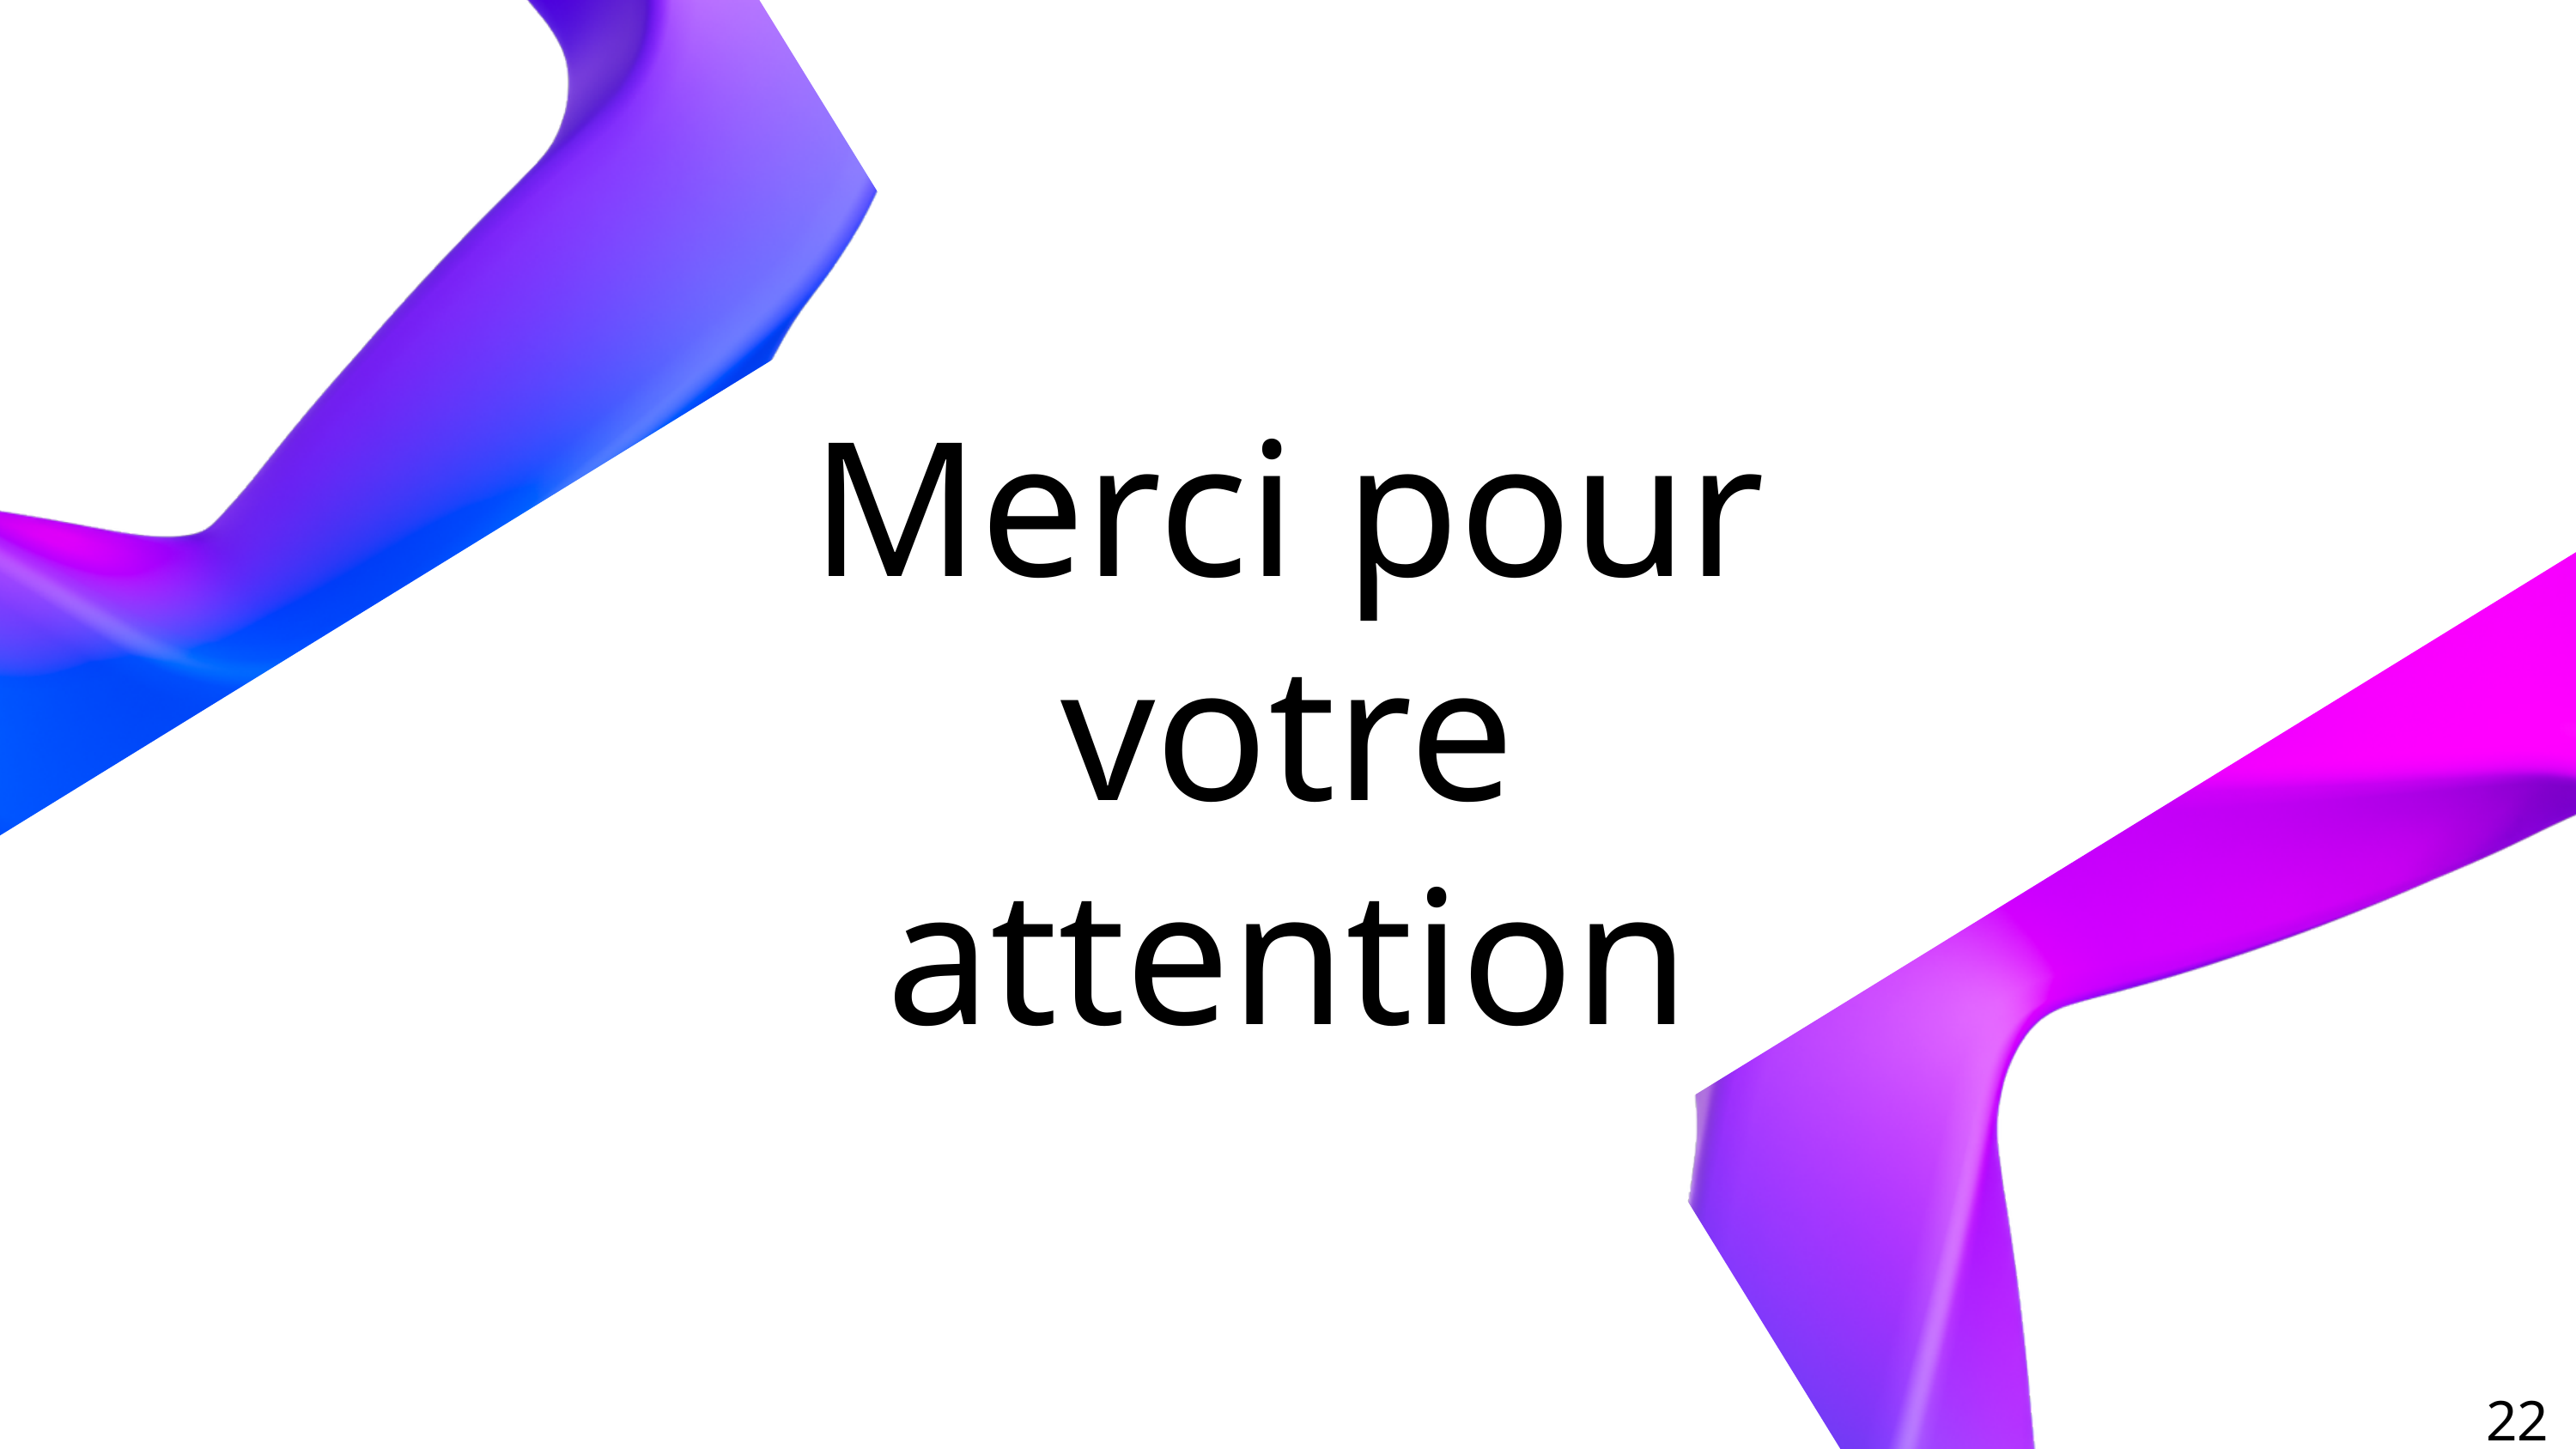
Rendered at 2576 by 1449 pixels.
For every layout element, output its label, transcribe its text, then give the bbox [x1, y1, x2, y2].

text_box [0, 0, 924, 836]
text_box Merci pour votre attention [692, 390, 1884, 1062]
text_box [1642, 552, 2576, 1449]
text_box 22 [2486, 1374, 2561, 1449]
